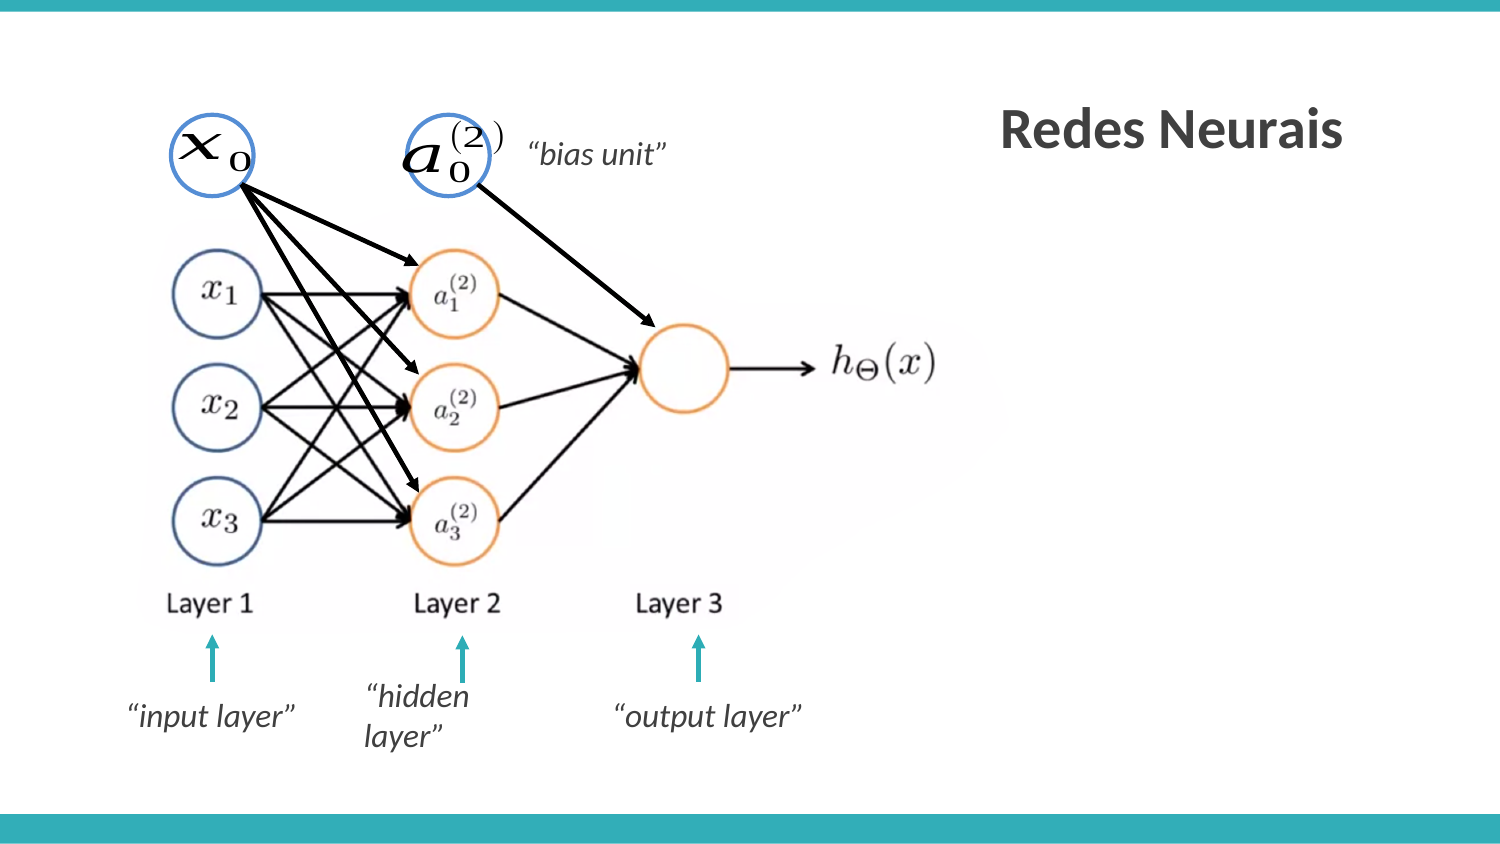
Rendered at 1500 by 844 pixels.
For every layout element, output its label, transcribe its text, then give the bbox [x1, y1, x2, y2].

text_box “hidden layer” [349, 686, 562, 742]
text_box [241, 183, 420, 493]
text_box “input layer” [110, 686, 315, 742]
picture [135, 206, 1011, 635]
text_box [168, 112, 256, 199]
text_box “output layer” [596, 686, 821, 742]
text_box [404, 112, 492, 199]
text_box Redes Neurais [986, 75, 1406, 175]
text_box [477, 183, 656, 328]
text_box “bias unit” [510, 124, 781, 180]
